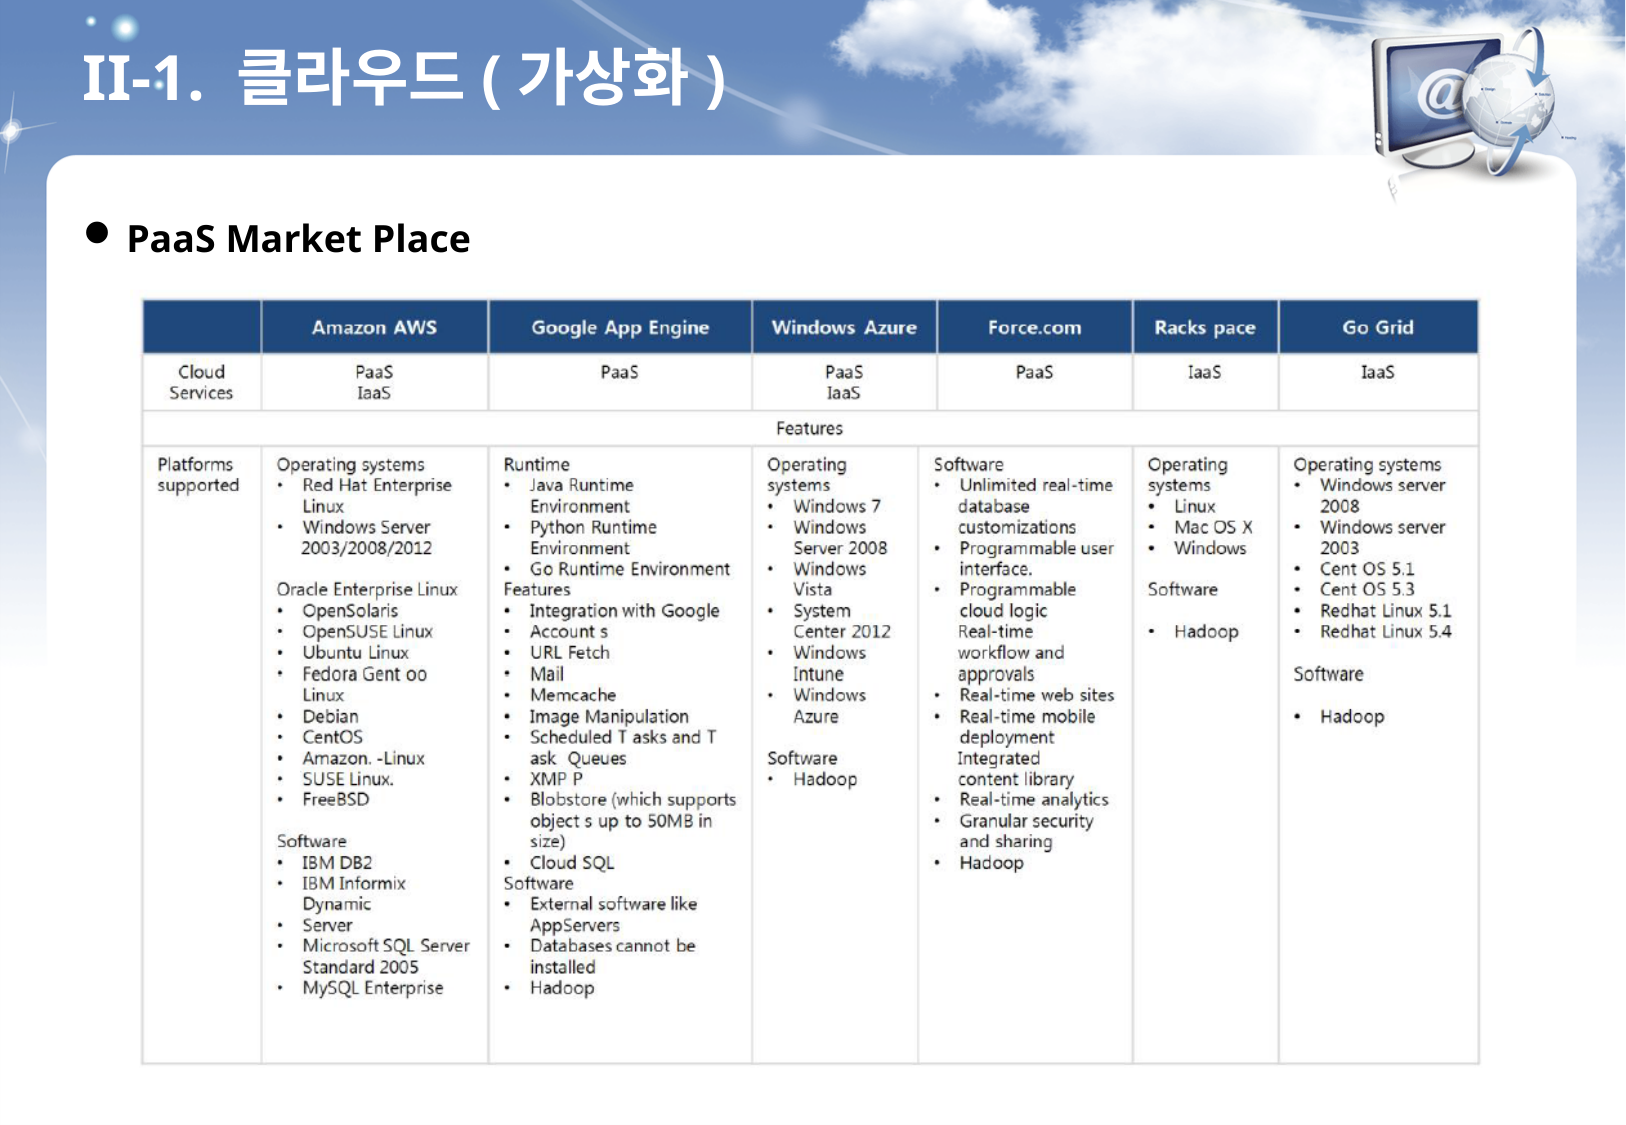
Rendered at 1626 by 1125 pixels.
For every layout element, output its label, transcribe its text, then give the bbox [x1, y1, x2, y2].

picture [0, 0, 1626, 1125]
text_box II-1. 클라우드(가상화) [68, 31, 1464, 138]
title PaaS Market Place [68, 198, 489, 402]
